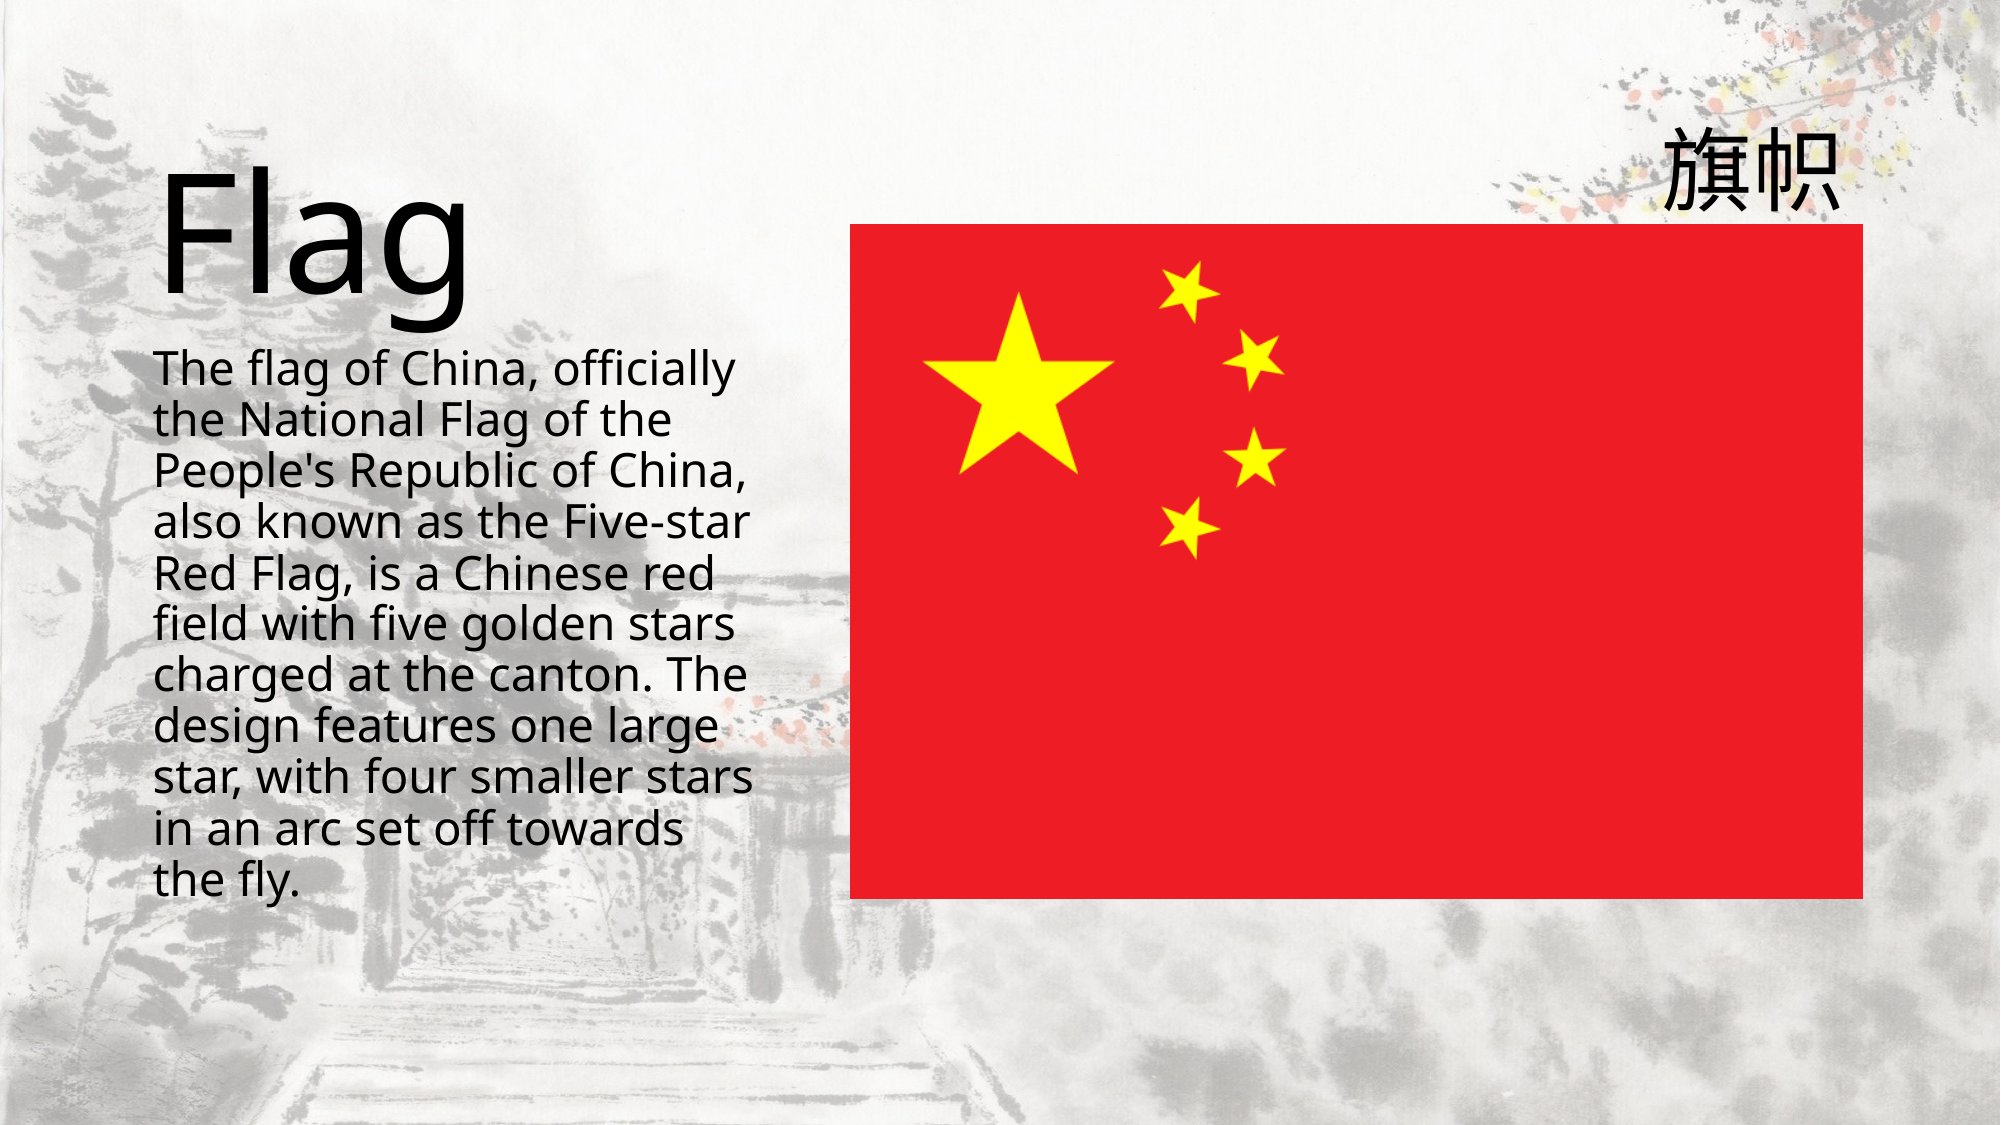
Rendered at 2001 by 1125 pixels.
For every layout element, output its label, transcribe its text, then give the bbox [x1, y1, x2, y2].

title Flag [137, 75, 783, 337]
picture [850, 161, 1863, 962]
text_box 旗帜 [1644, 105, 1863, 161]
list The flag of China, officially the National Flag of the People's Republic of China, also known as the Five-star Red Flag, is a Chinese red field with five golden stars charged at the canton. The design features one large star, with four smaller stars in an arc set off towards the fly. [137, 337, 783, 963]
